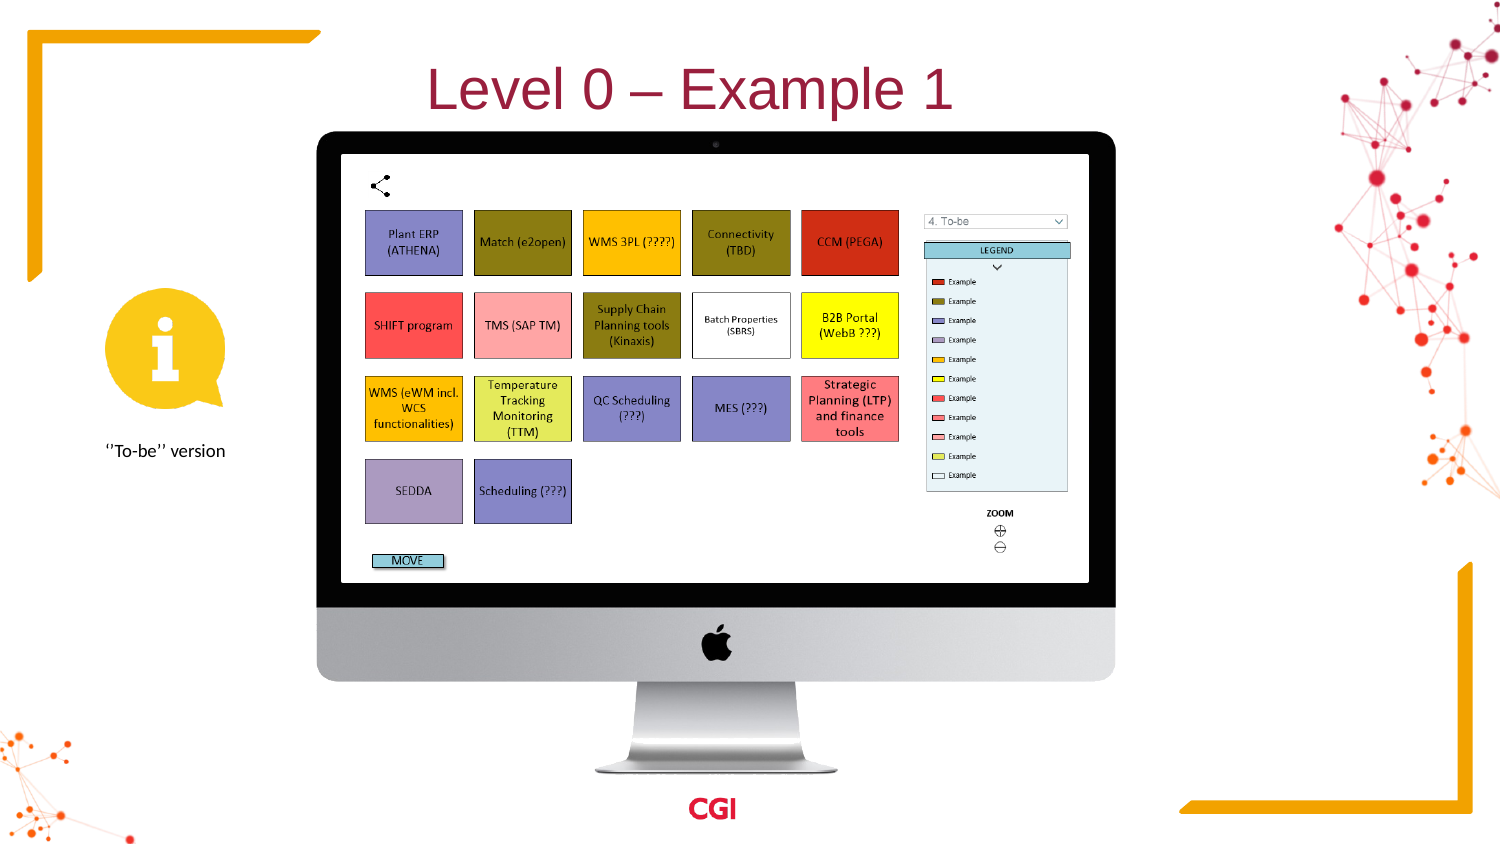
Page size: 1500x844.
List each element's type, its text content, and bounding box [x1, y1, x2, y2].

picture [0, 705, 136, 844]
picture [105, 288, 226, 409]
picture [228, 114, 1202, 829]
picture [1211, 0, 1500, 512]
text_box ‘’To-be’’ version [76, 431, 223, 469]
text_box Level 0 – Example 1 [41, 43, 1341, 129]
